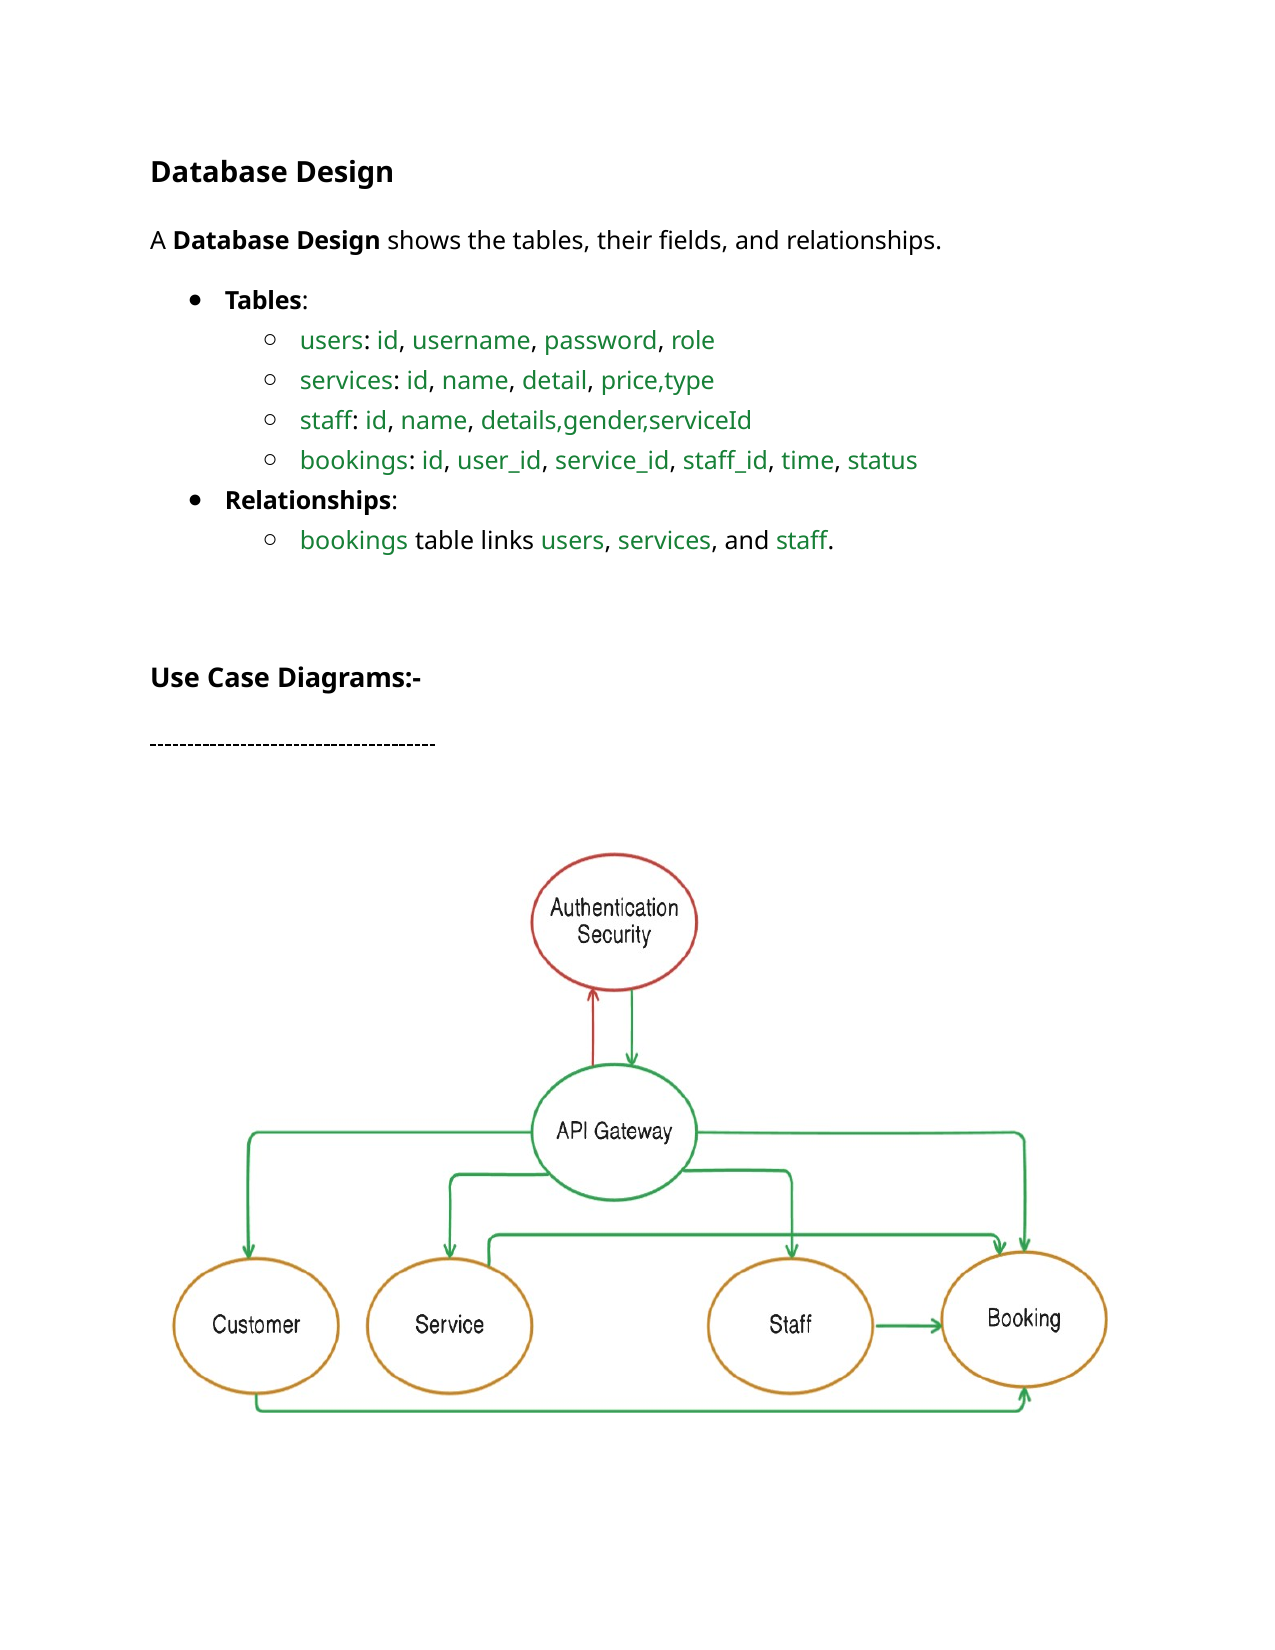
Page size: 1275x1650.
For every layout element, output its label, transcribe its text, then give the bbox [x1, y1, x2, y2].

picture [171, 852, 1109, 1413]
text_box Use Case Diagrams:- [147, 657, 431, 693]
text_box Database Design A Database Design shows the tables, their fields, and relationships. Tables: users: id, username, password, role services: id, name, detail, price,type staff: id, name, details,gender,serviceId bookings: id, user_id, service_id, staff_id, time, status Relationships: bookings table links users, services, and staff. [147, 150, 949, 555]
